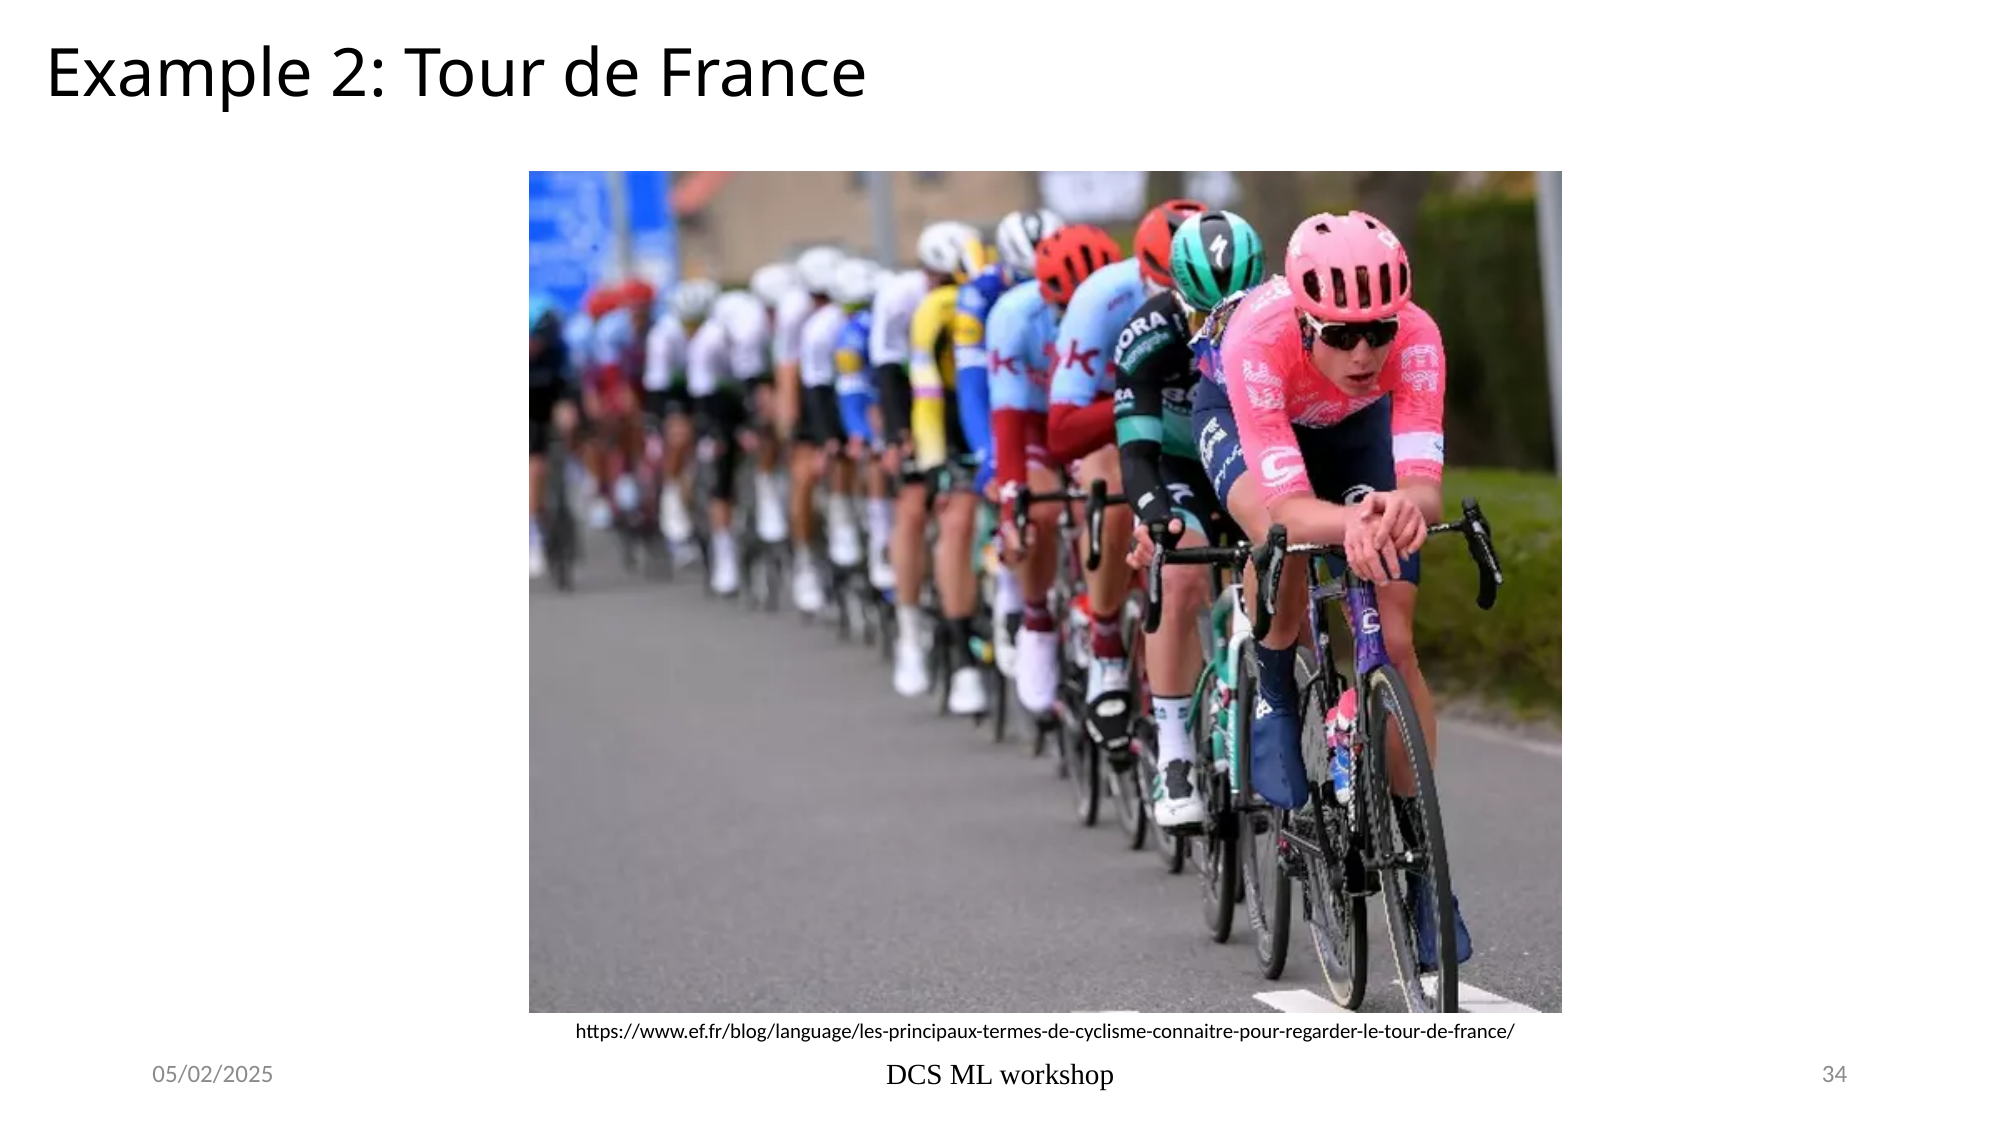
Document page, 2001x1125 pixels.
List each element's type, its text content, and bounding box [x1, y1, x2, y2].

footer DCS ML workshop [662, 1042, 1338, 1103]
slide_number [137, 1042, 588, 1103]
slide_number 34 [1412, 1042, 1863, 1103]
list https://www.ef.fr/blog/language/les-principaux-termes-de-cyclisme-connaitre-pour-regarder-le-tour-de-france/ [182, 1012, 1908, 1073]
title Example 2: Tour de France [30, 22, 1756, 128]
picture [529, 171, 1562, 1013]
